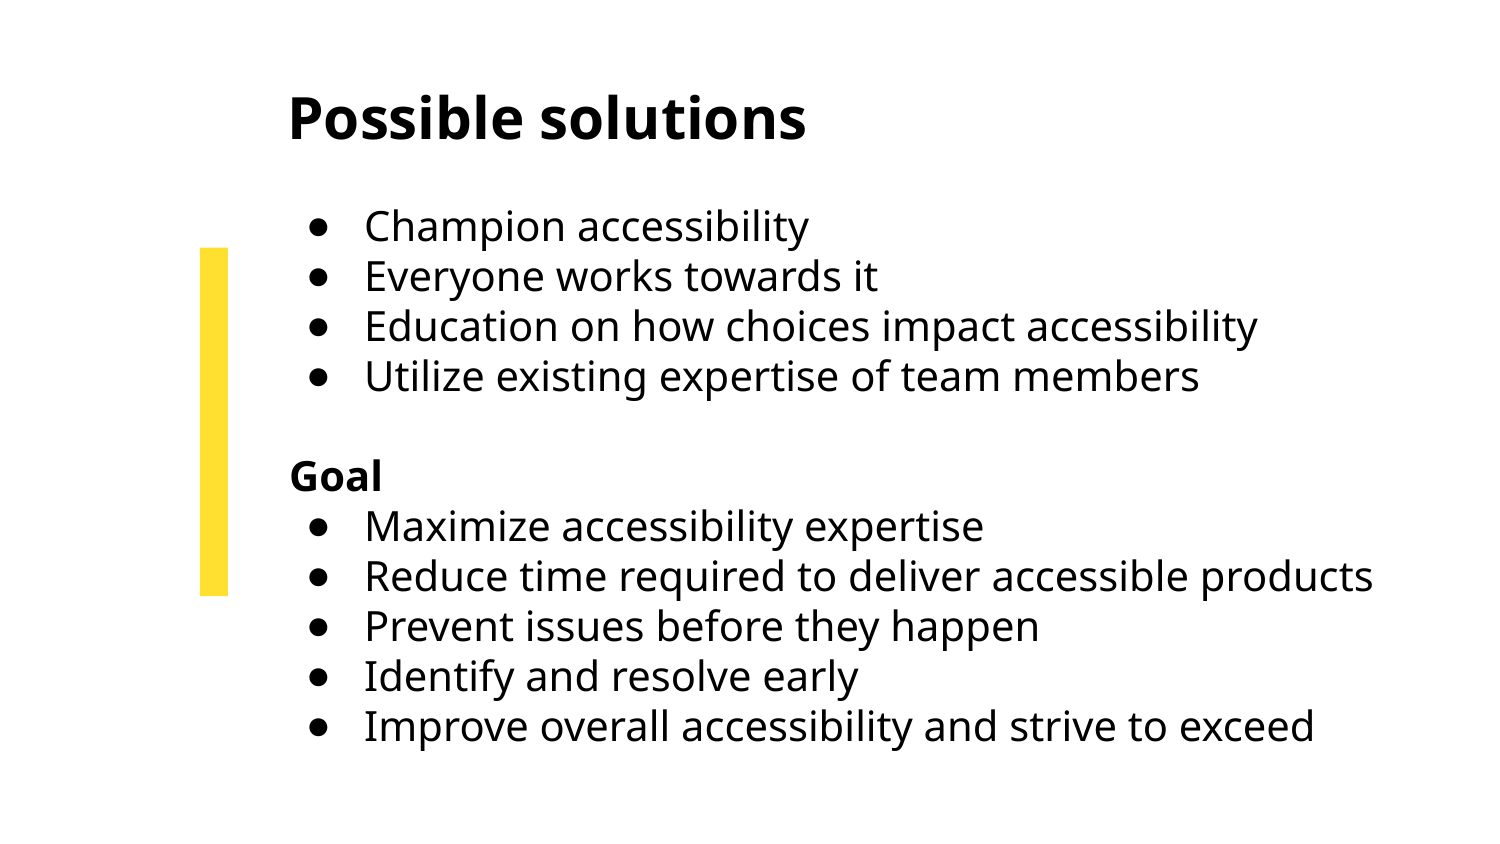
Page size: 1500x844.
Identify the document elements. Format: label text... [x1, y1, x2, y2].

subtitle Champion accessibility Everyone works towards it Education on how choices impact accessibility Utilize existing expertise of team members Goal Maximize accessibility expertise Reduce time required to deliver accessible products Prevent issues before they happen Identify and resolve early Improve overall accessibility and strive to exceed [274, 184, 1414, 356]
title Possible solutions [272, 66, 1500, 175]
